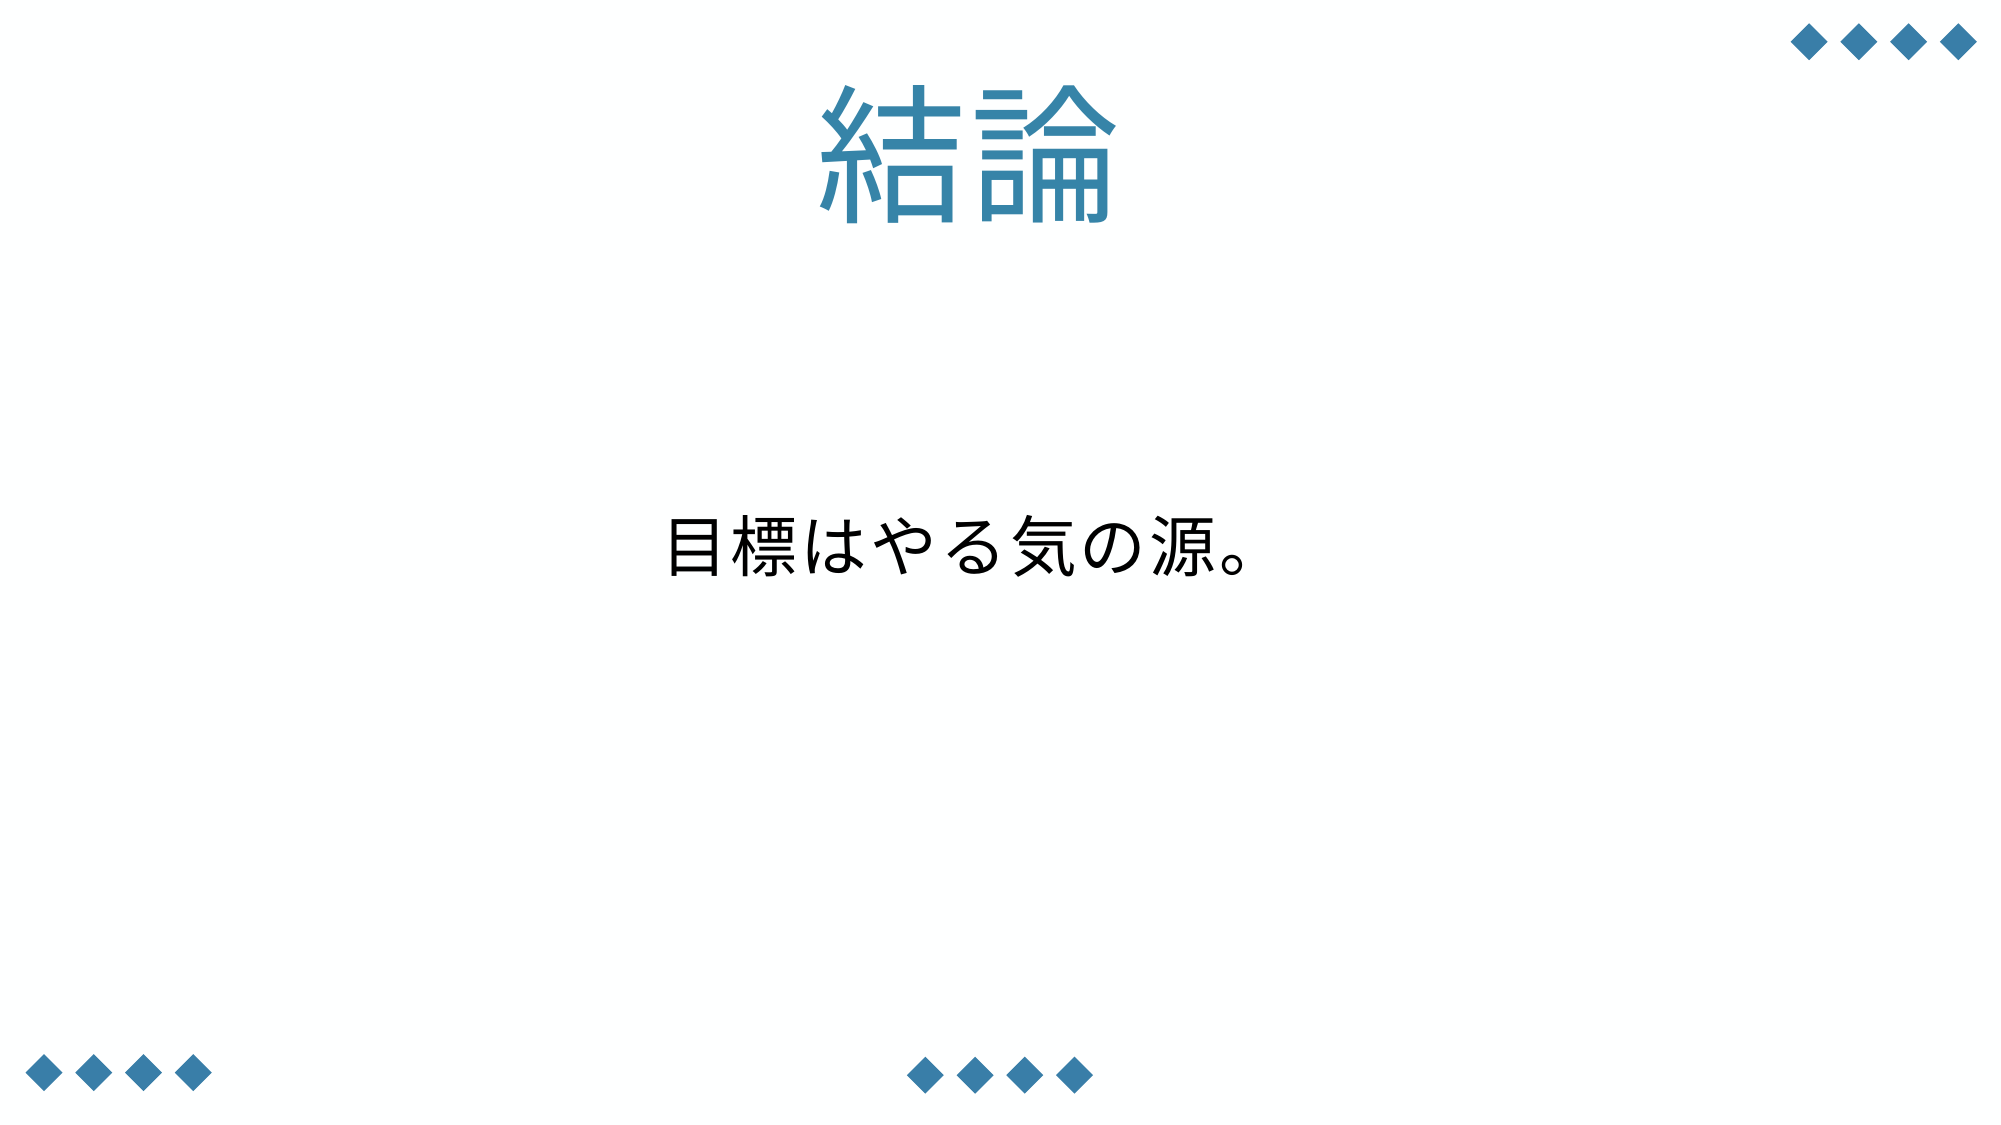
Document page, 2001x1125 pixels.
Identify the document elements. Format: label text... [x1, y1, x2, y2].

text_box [906, 1056, 1093, 1094]
title 結論 [106, 42, 1832, 260]
list 目標はやる気の源。 [645, 497, 1305, 656]
